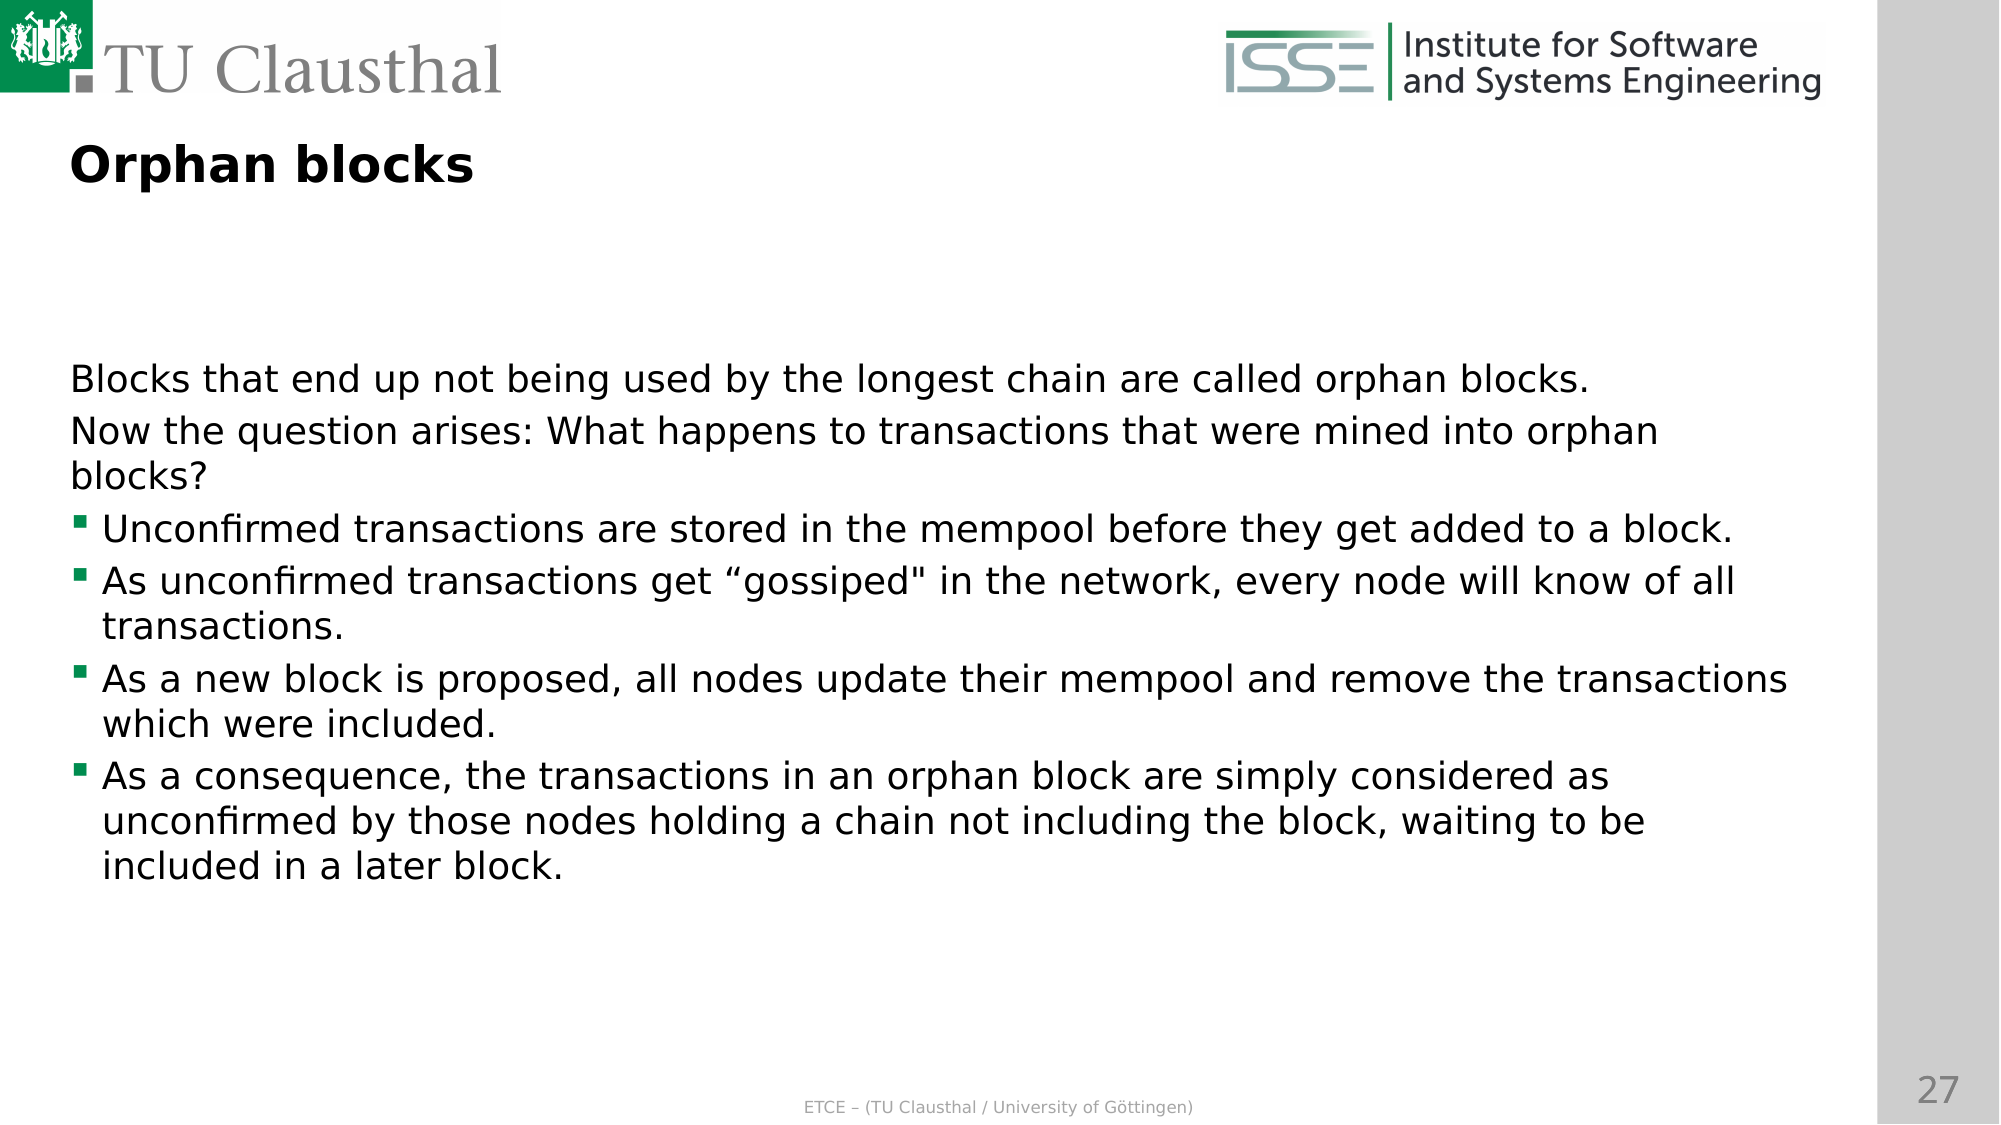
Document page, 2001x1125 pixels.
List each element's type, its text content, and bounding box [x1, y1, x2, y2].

picture [1218, 22, 1826, 107]
text_box Orphan blocks [55, 125, 1818, 208]
picture [0, 0, 501, 93]
text_box Blocks that end up not being used by the longest chain are called orphan blocks. Now the question arises: What happens to transactions that were mined into orphan blocks? Unconfirmed transactions are stored in the mempool before they get added to a block. As unconfirmed transactions get “gossiped" in the network, every node will know of all transactions. As a new block is proposed, all nodes update their mempool and remove the transactions which were included. As a consequence, the transactions in an orphan block are simply considered as unconfirmed by those nodes holding a chain not including the block, waiting to be included in a later block. [55, 208, 1818, 1034]
